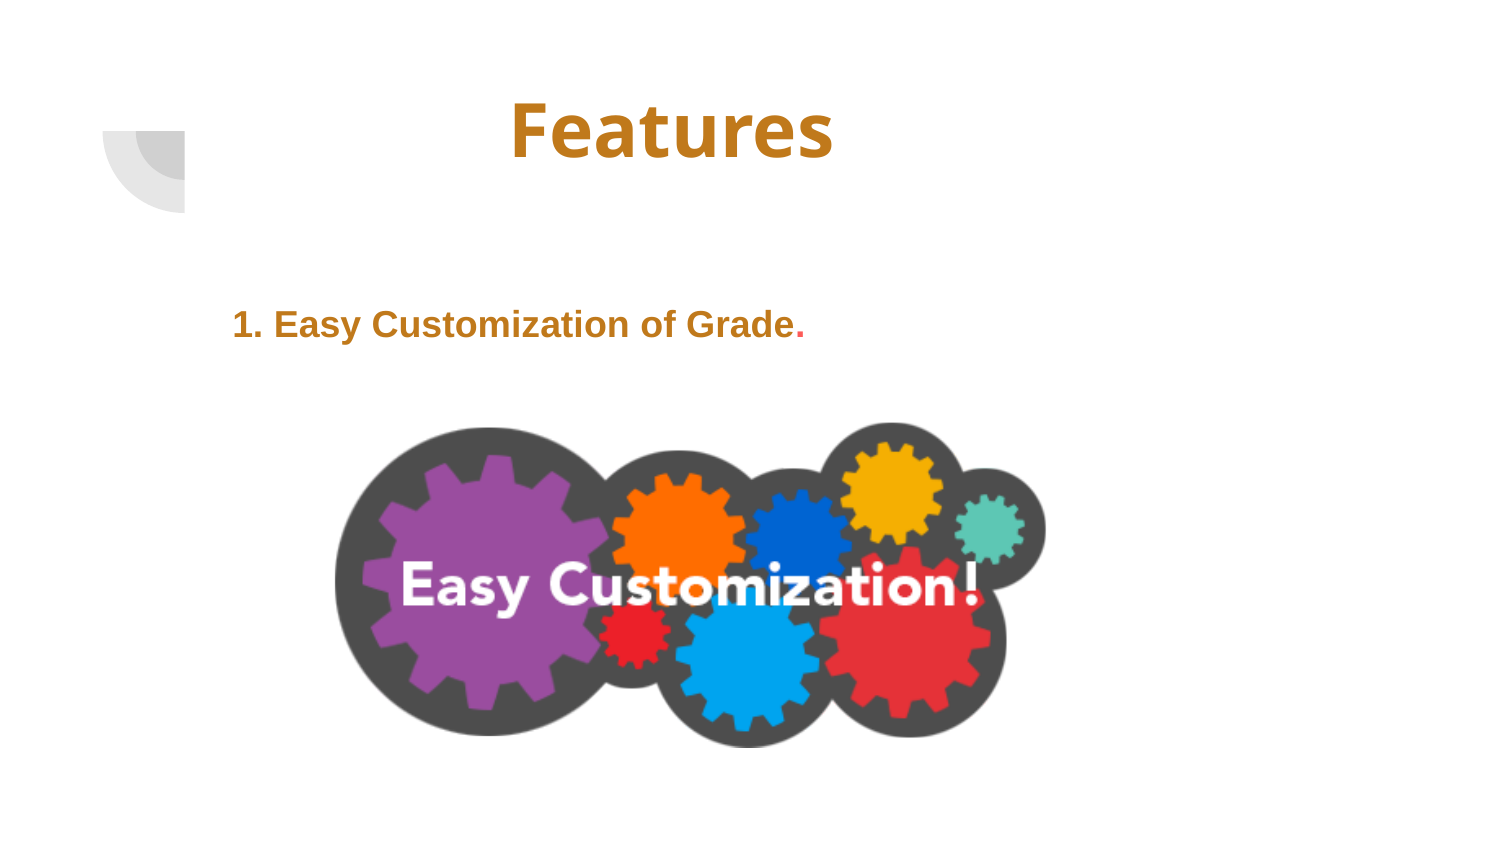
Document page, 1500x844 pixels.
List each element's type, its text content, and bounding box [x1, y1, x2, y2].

picture [327, 421, 1062, 749]
text_box Features [493, 67, 899, 218]
text_box 1. Easy Customization of Grade. [217, 278, 892, 377]
